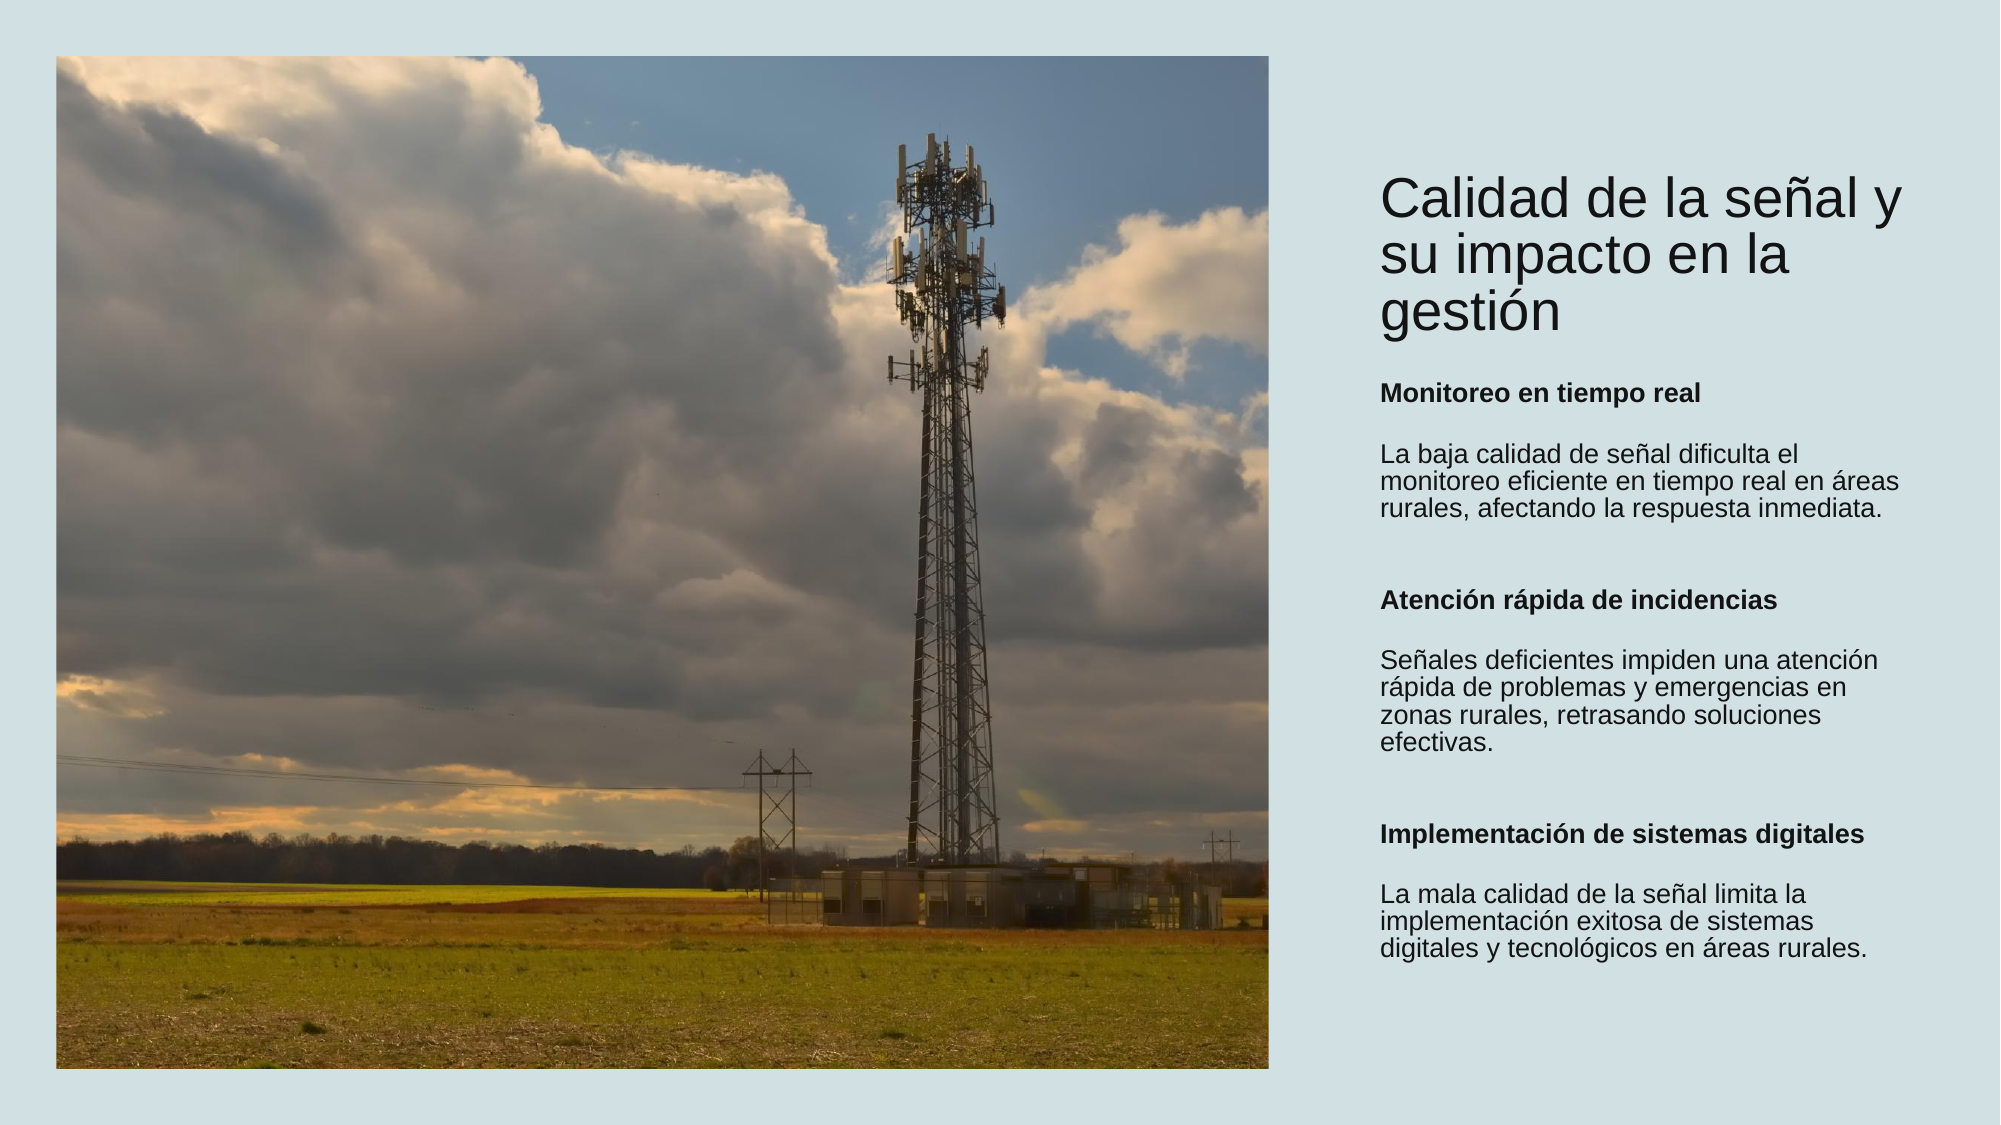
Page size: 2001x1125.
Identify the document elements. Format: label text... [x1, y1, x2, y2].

title Calidad de la señal y su impacto en la gestión [1365, 98, 1923, 350]
text_box Monitoreo en tiempo real La baja calidad de señal dificulta el monitoreo eficiente en tiempo real en áreas rurales, afectando la respuesta inmediata. Atención rápida de incidencias Señales deficientes impiden una atención rápida de problemas y emergencias en zonas rurales, retrasando soluciones efectivas. Implementación de sistemas digitales La mala calidad de la señal limita la implementación exitosa de sistemas digitales y tecnológicos en áreas rurales. [1365, 373, 1923, 1037]
picture [55, 56, 1269, 1069]
